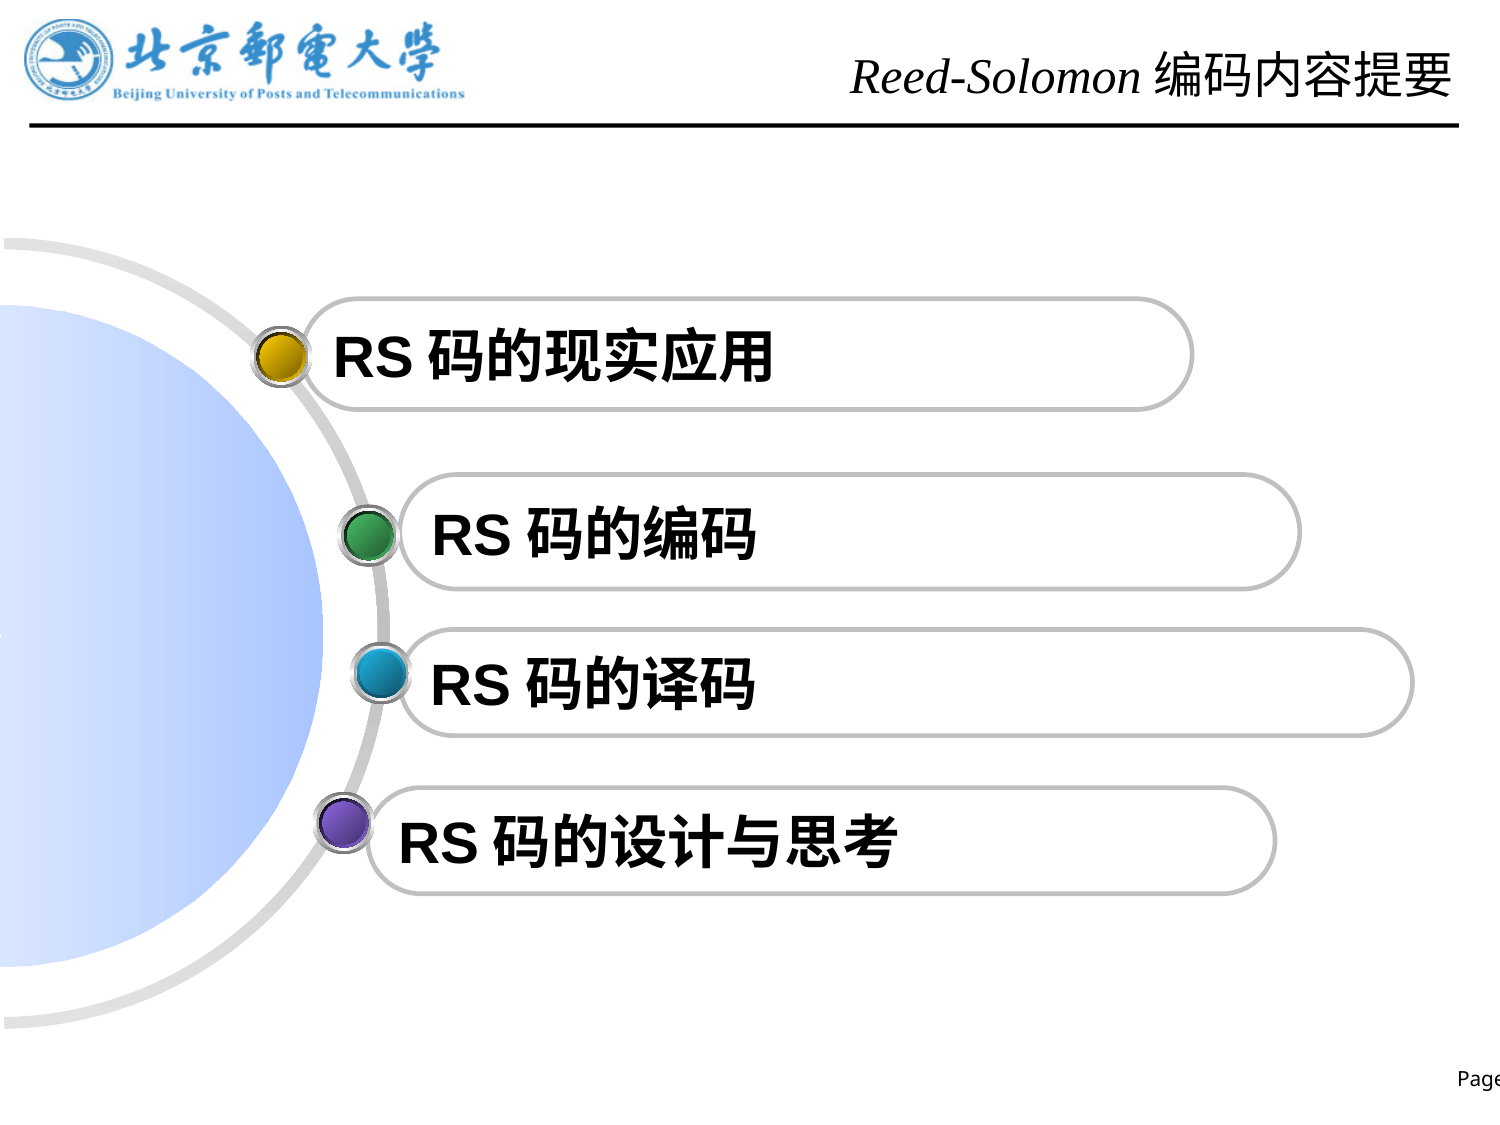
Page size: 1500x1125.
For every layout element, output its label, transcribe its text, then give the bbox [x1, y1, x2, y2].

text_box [349, 641, 413, 705]
picture [23, 19, 467, 102]
text_box [291, 389, 369, 504]
text_box RS码的编码 [400, 474, 1300, 590]
text_box [4, 237, 249, 345]
text_box RS码的现实应用 [310, 298, 1193, 410]
text_box [344, 705, 384, 791]
title Reed-Solomon编码内容提要 [637, 16, 1469, 130]
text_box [249, 325, 313, 389]
text_box RS码的设计与思考 [369, 787, 1276, 894]
text_box [0, 304, 322, 967]
text_box [372, 567, 390, 641]
text_box RS码的译码 [404, 629, 1413, 736]
text_box [4, 849, 323, 1029]
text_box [312, 791, 375, 855]
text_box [337, 504, 400, 567]
